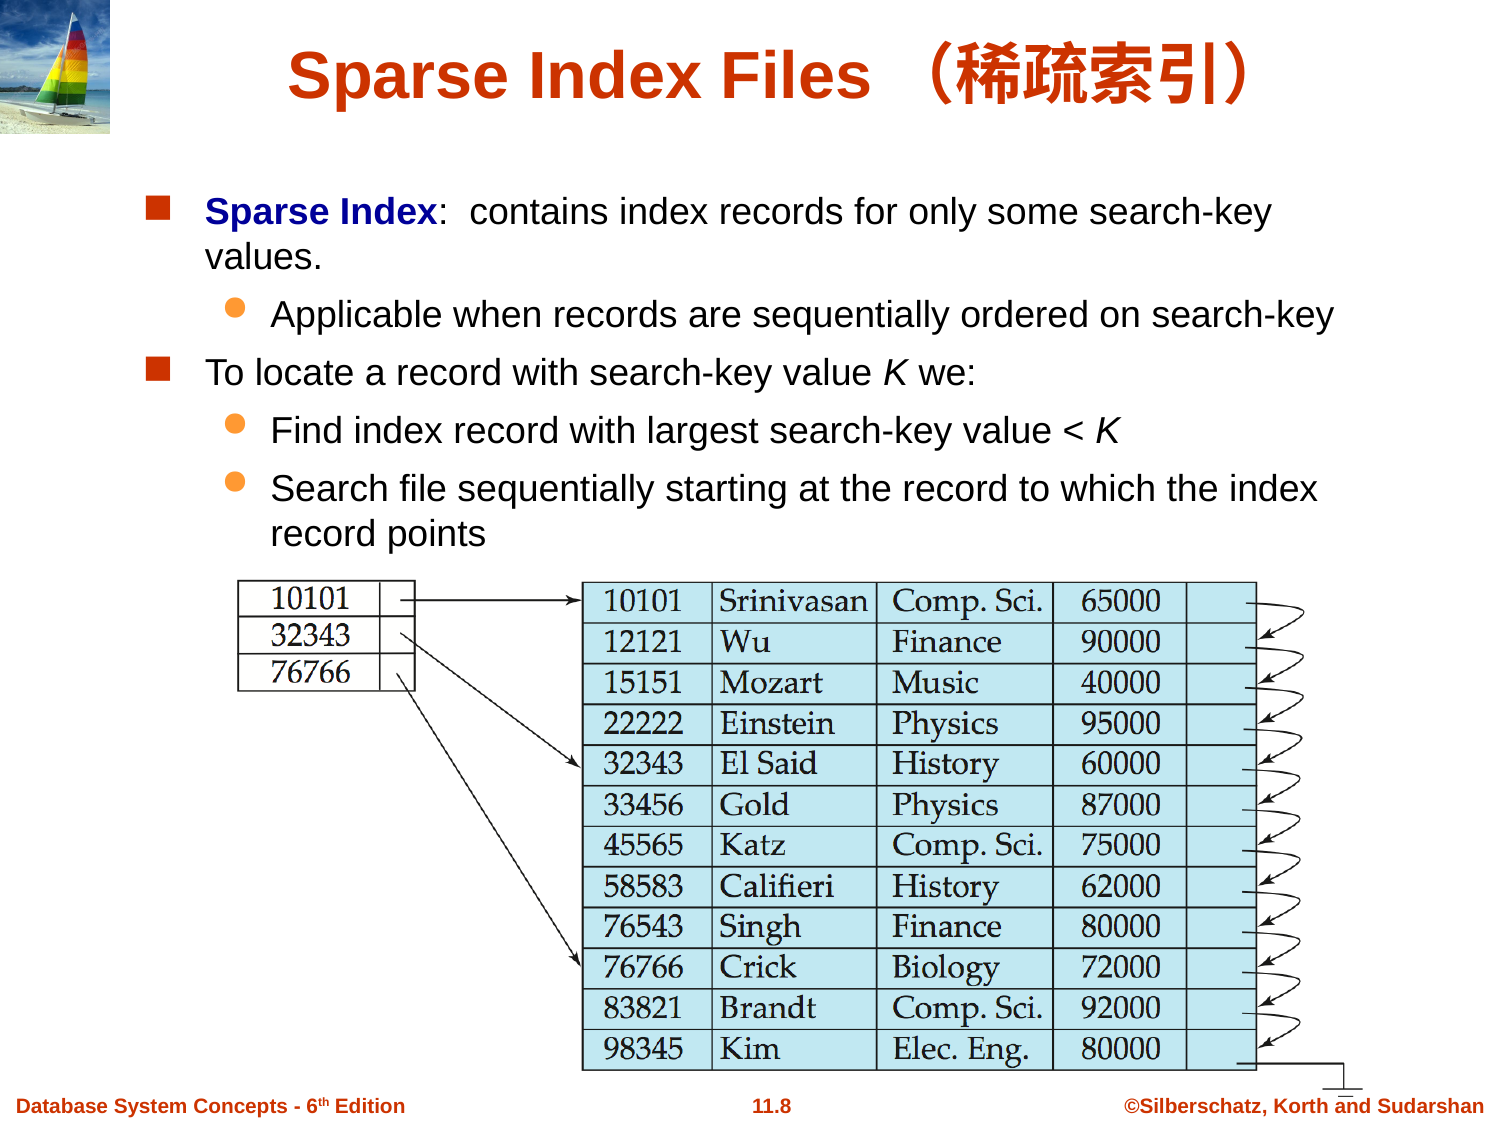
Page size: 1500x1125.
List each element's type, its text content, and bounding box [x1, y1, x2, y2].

picture [0, 0, 110, 134]
title Sparse Index Files（稀疏索引） [125, 18, 1452, 120]
picture [237, 579, 1363, 1098]
list Sparse Index: contains index records for only some search-key values. Applicable when records are sequentially ordered on search-key To locate a record with search-key value K we: Find index record with largest search-key value < K Search file sequentially starting at the record to which the index record points [133, 179, 1353, 589]
